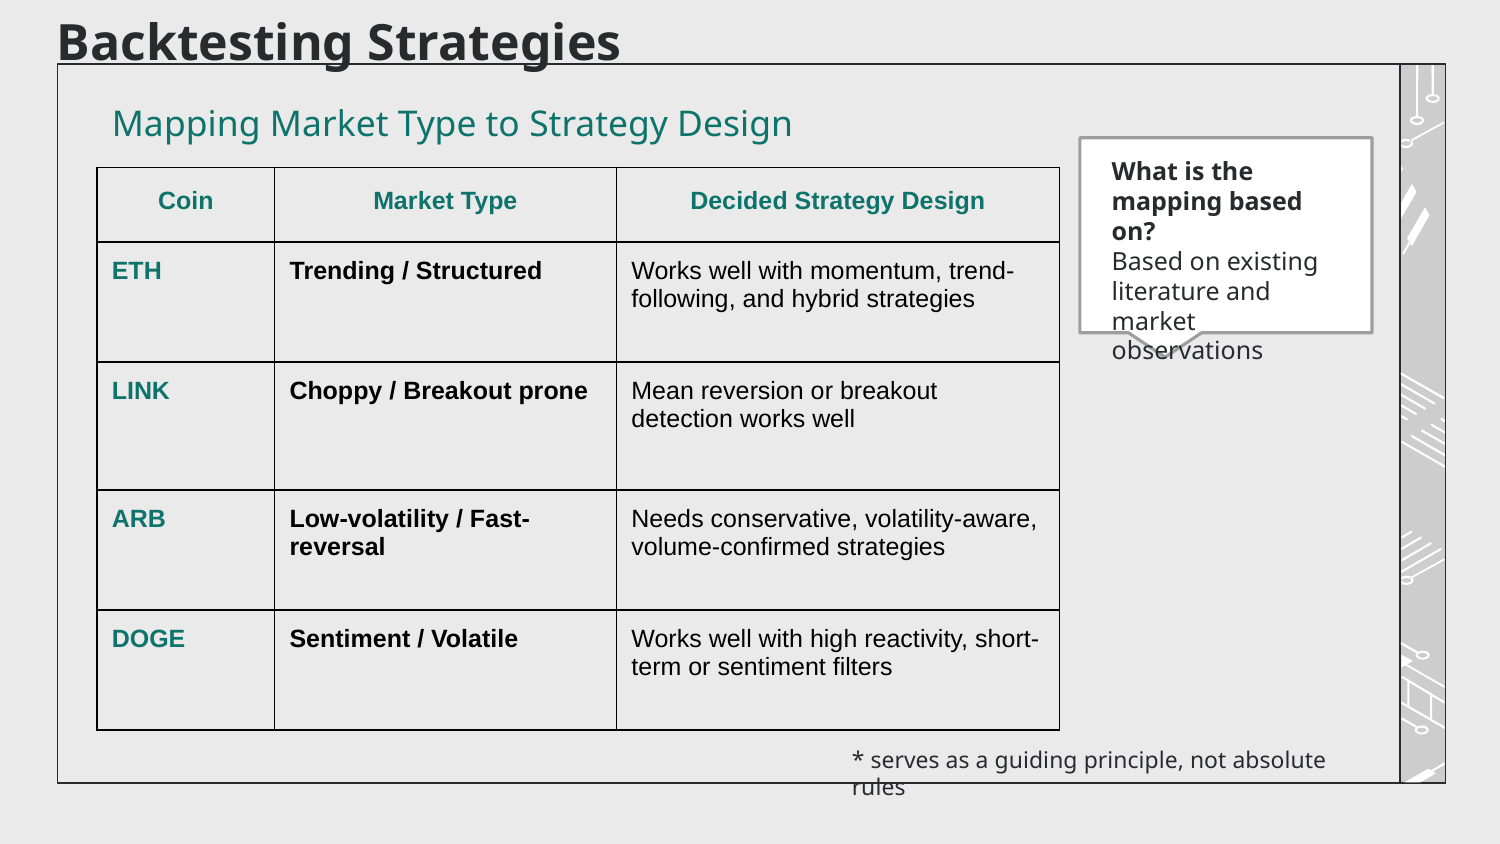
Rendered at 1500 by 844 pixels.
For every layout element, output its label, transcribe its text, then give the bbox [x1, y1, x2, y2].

table_cell LINK [98, 363, 274, 489]
table_header Market Type [275, 168, 616, 241]
table_cell Choppy / Breakout prone [275, 363, 616, 489]
text_box Backtesting Strategies [41, 0, 875, 85]
table_cell DOGE [98, 611, 274, 729]
title Mapping Market Type to Strategy Design [96, 85, 1385, 153]
table_header Coin [98, 168, 274, 241]
table_cell Low-volatility / Fast-reversal [275, 491, 616, 609]
table_cell Works well with momentum, trend-following, and hybrid strategies [617, 243, 1059, 361]
table_cell Sentiment / Volatile [275, 611, 616, 729]
table_cell Mean reversion or breakout detection works well [617, 363, 1059, 489]
table_cell ARB [98, 491, 274, 609]
table_cell Needs conservative, volatility-aware, volume-confirmed strategies [617, 491, 1059, 609]
table_header Decided Strategy Design [617, 168, 1059, 241]
table_cell Trending / Structured [275, 243, 616, 361]
table_cell ETH [98, 243, 274, 361]
table_cell Works well with high reactivity, short-term or sentiment filters [617, 611, 1059, 729]
text_box What is the mapping based on? Based on existing literature and market observations [1096, 140, 1356, 380]
text_box * serves as a guiding principle, not absolute rules [836, 730, 1402, 816]
text_box [1079, 137, 1373, 333]
